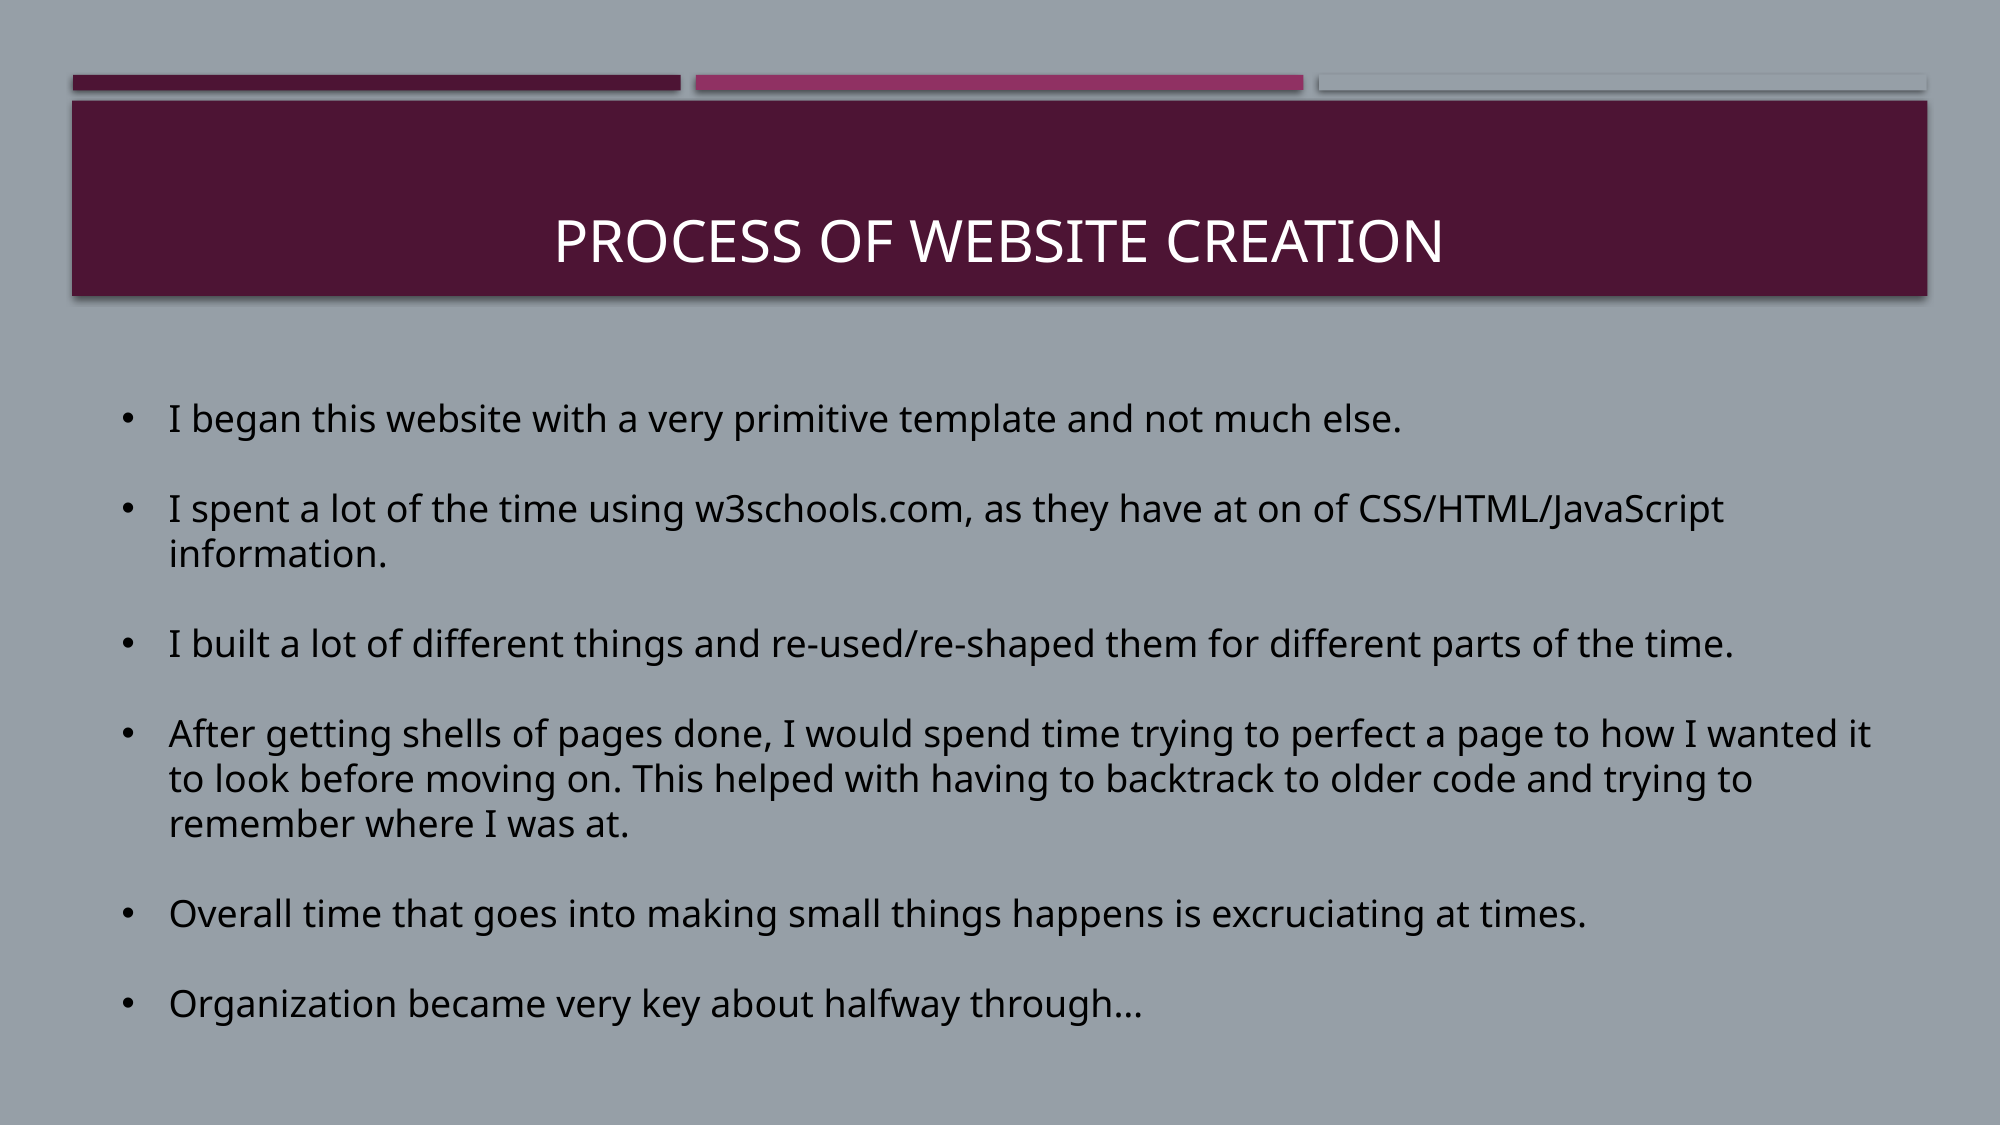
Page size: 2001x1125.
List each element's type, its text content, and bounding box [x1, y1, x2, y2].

title Process of website creation [95, 115, 1905, 282]
text_box I began this website with a very primitive template and not much else. I spent a lot of the time using w3schools.com, as they have at on of CSS/HTML/JavaScript information. I built a lot of different things and re-used/re-shaped them for different parts of the time. After getting shells of pages done, I would spend time trying to perfect a page to how I wanted it to look before moving on. This helped with having to backtrack to older code and trying to remember where I was at. Overall time that goes into making small things happens is excruciating at times. Organization became very key about halfway through… [106, 387, 1905, 1123]
